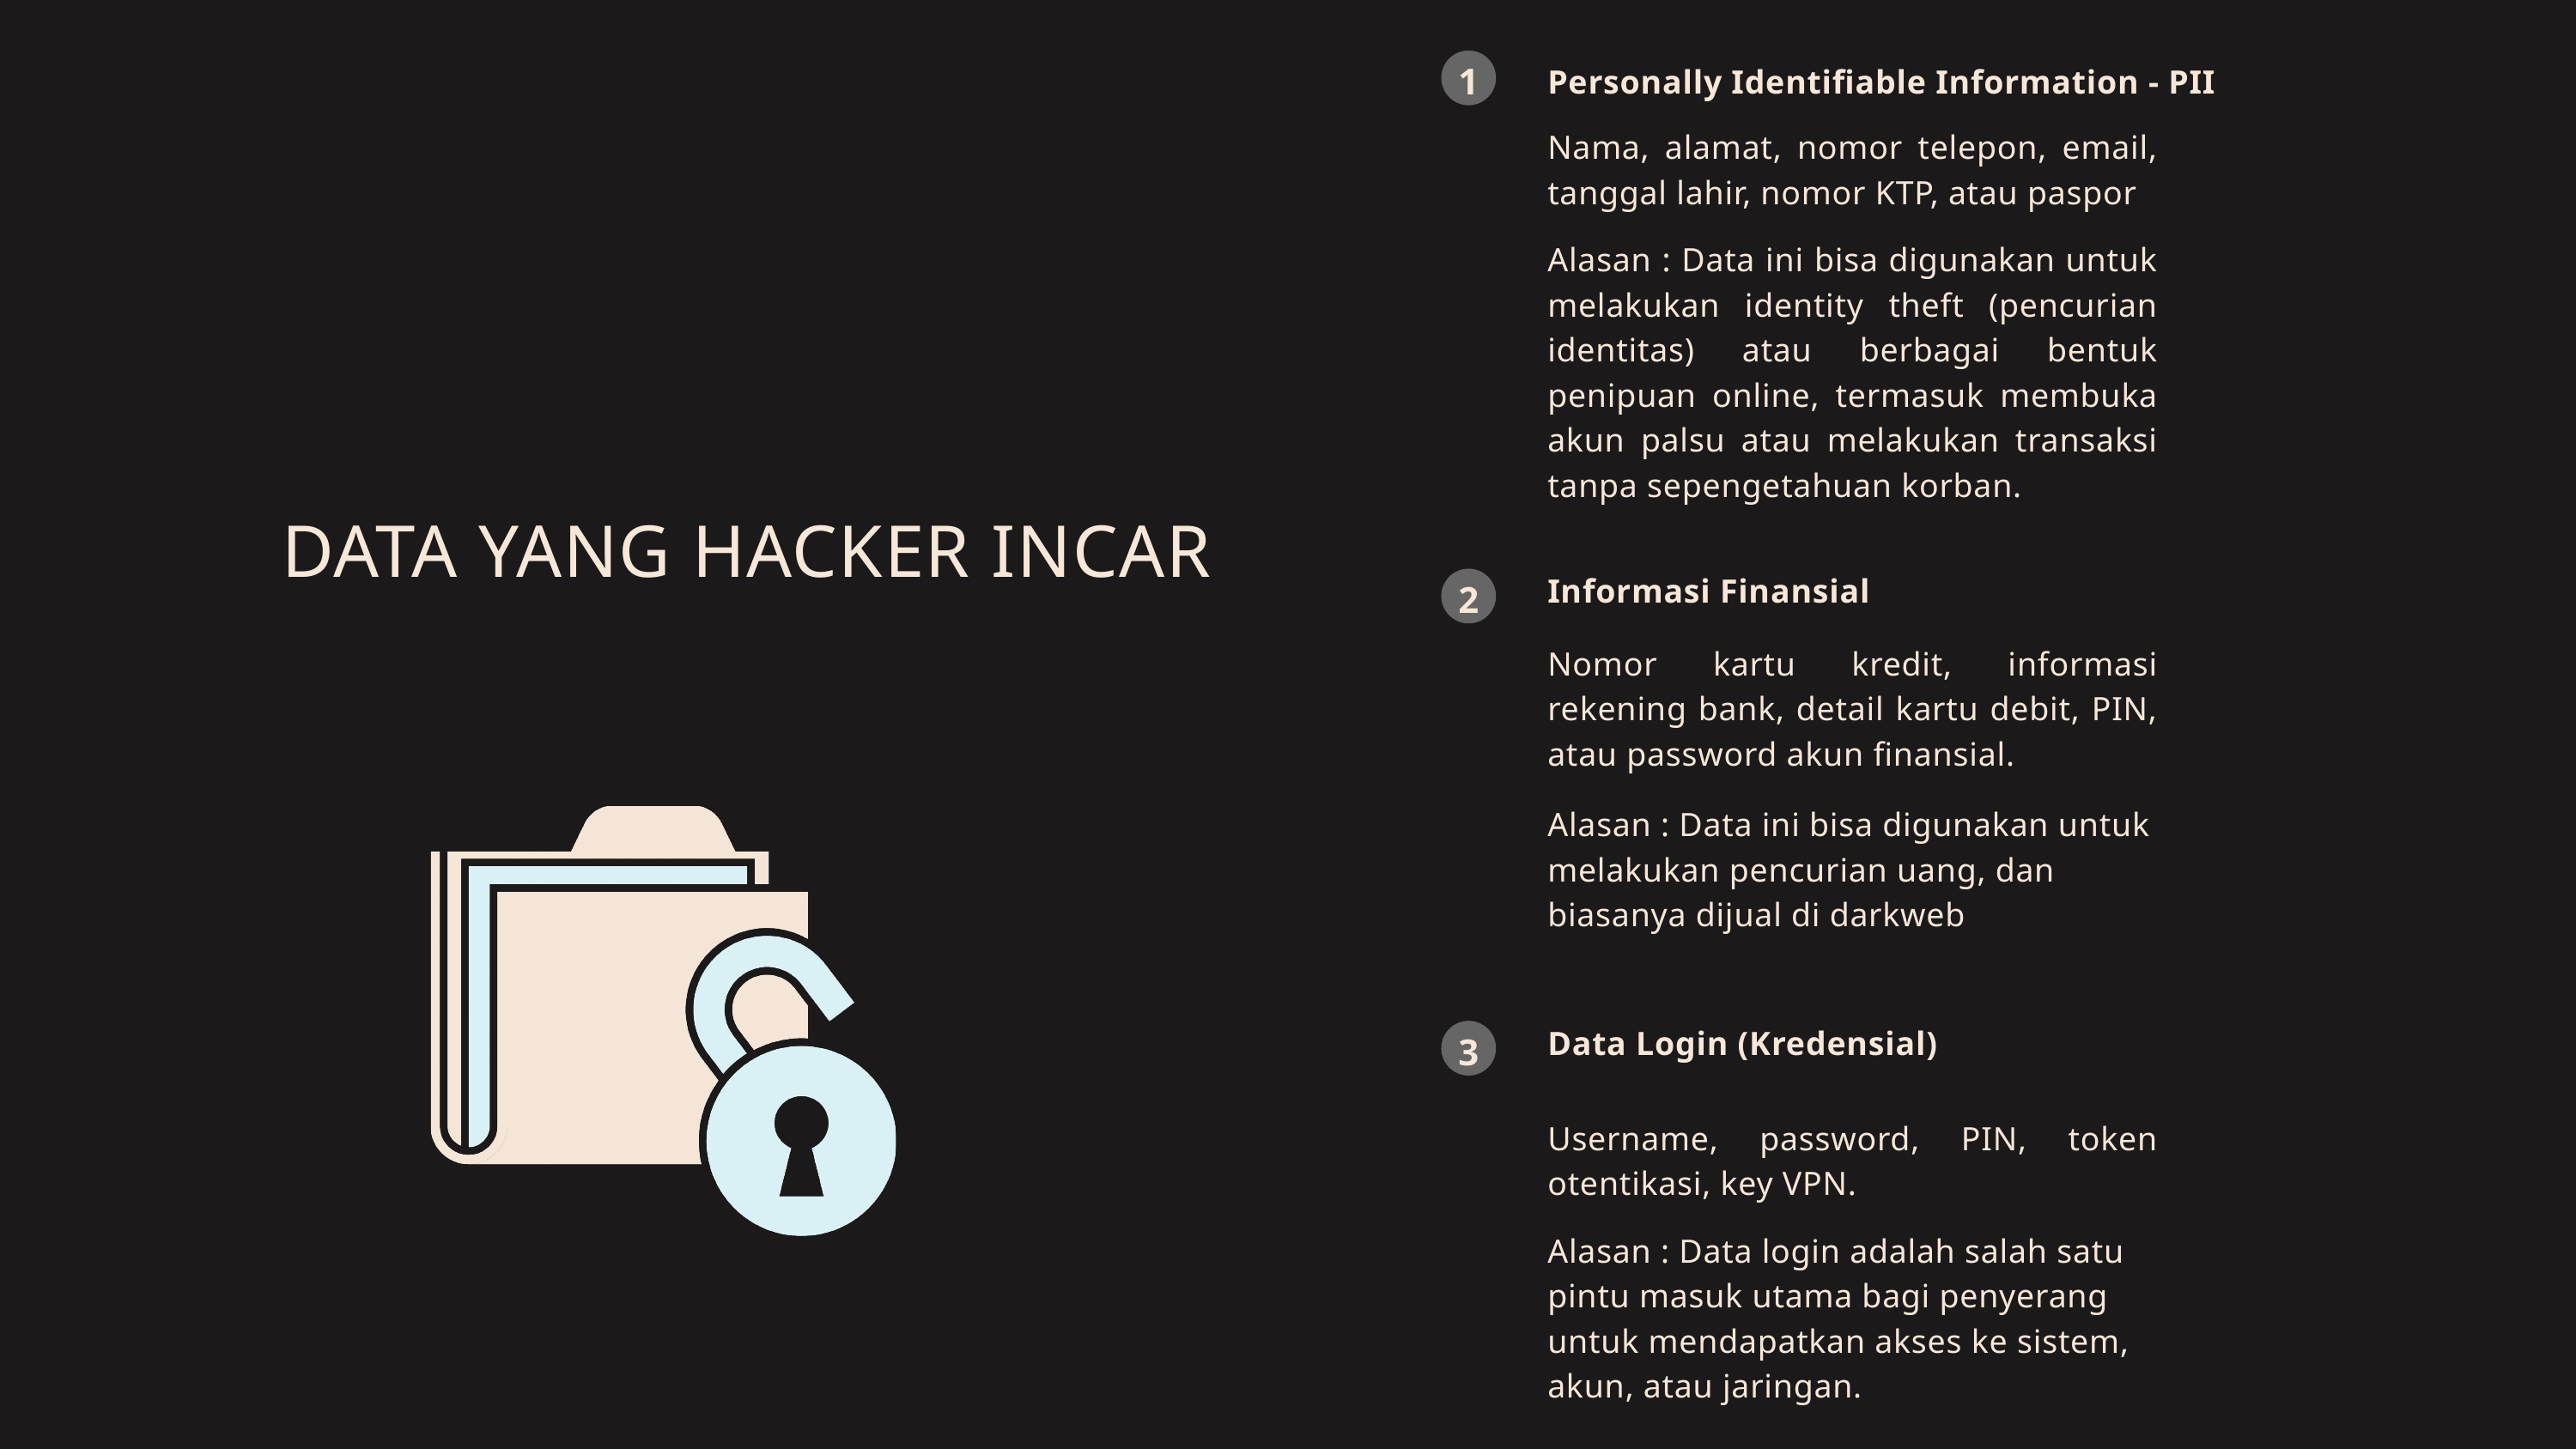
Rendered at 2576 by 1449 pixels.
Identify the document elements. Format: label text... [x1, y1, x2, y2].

text_box Username, password, PIN, token otentikasi, key VPN. [1547, 1111, 2160, 1202]
text_box 3 [1441, 1016, 1497, 1020]
text_box Alasan : Data ini bisa digunakan untuk melakukan pencurian uang, dan biasanya dijual di darkweb [1547, 797, 2160, 934]
text_box DATA YANG HACKER INCAR [282, 512, 1213, 592]
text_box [1441, 50, 1497, 106]
text_box Nama, alamat, nomor telepon, email, tanggal lahir, nomor KTP, atau paspor [1547, 120, 2160, 211]
text_box Personally Identifiable Information - PII [1547, 55, 2219, 100]
text_box Nomor kartu kredit, informasi rekening bank, detail kartu debit, PIN, atau password akun finansial. [1547, 637, 2160, 773]
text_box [1441, 1020, 1497, 1076]
text_box Alasan : Data ini bisa digunakan untuk melakukan identity theft (pencurian identitas) atau berbagai bentuk penipuan online, termasuk membuka akun palsu atau melakukan transaksi tanpa sepengetahuan korban. [1547, 233, 2160, 549]
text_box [1441, 568, 1497, 624]
text_box [430, 806, 896, 1236]
text_box 2 [1441, 563, 1497, 567]
text_box Alasan : Data login adalah salah satu pintu masuk utama bagi penyerang untuk mendapatkan akses ke sistem, akun, atau jaringan. [1547, 1224, 2160, 1405]
text_box Informasi Finansial [1547, 564, 2219, 610]
text_box 1 [1441, 45, 1497, 50]
text_box Data Login (Kredensial) [1547, 1016, 2219, 1062]
